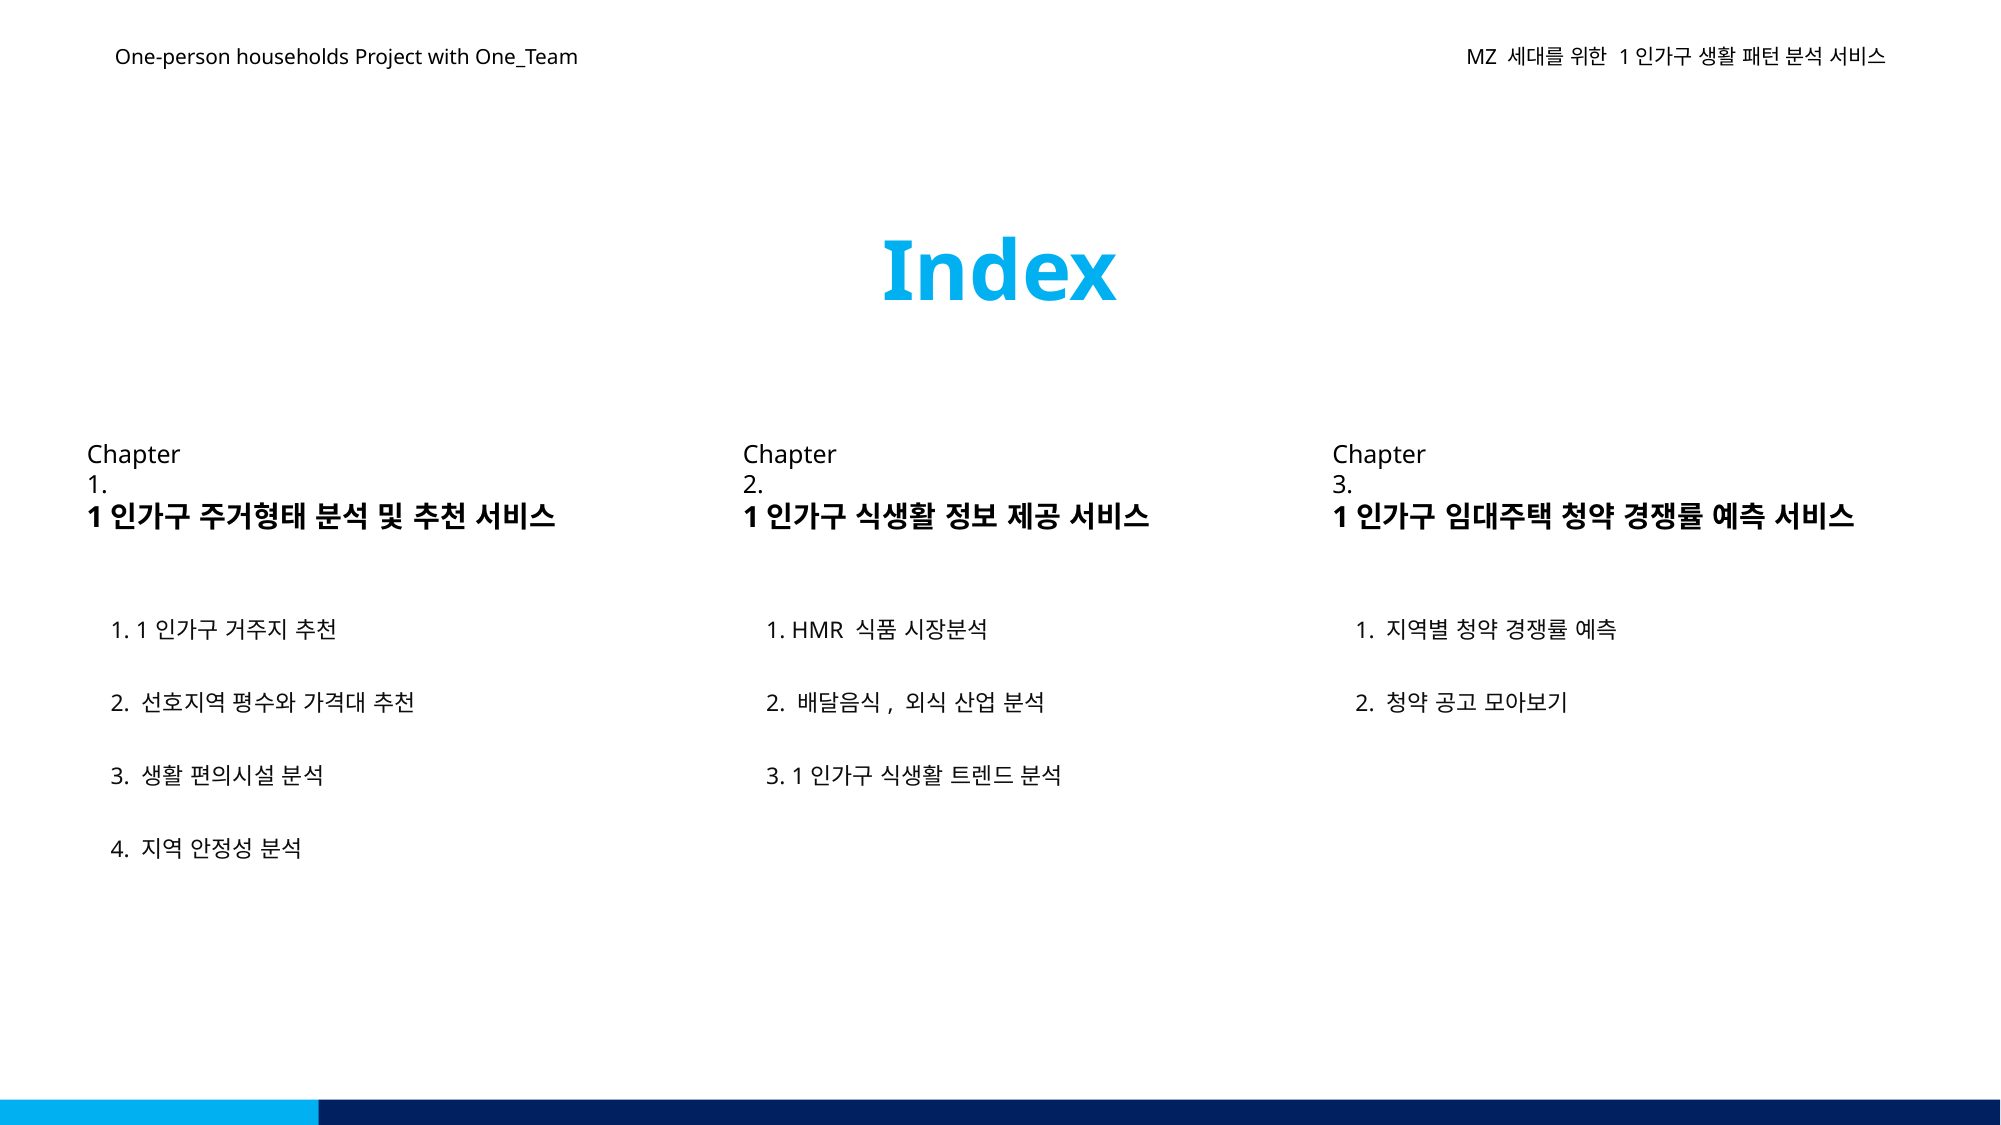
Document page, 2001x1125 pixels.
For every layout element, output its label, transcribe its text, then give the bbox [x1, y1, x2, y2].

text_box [728, 445, 1199, 786]
picture [0, 0, 2001, 1125]
text_box One-person households Project with One_Team [100, 36, 638, 76]
text_box MZ 세대를 위한 1인가구 생활 패턴 분석 서비스 [1363, 36, 1902, 76]
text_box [1317, 446, 1948, 712]
text_box Index [764, 209, 1236, 325]
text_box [71, 445, 610, 859]
